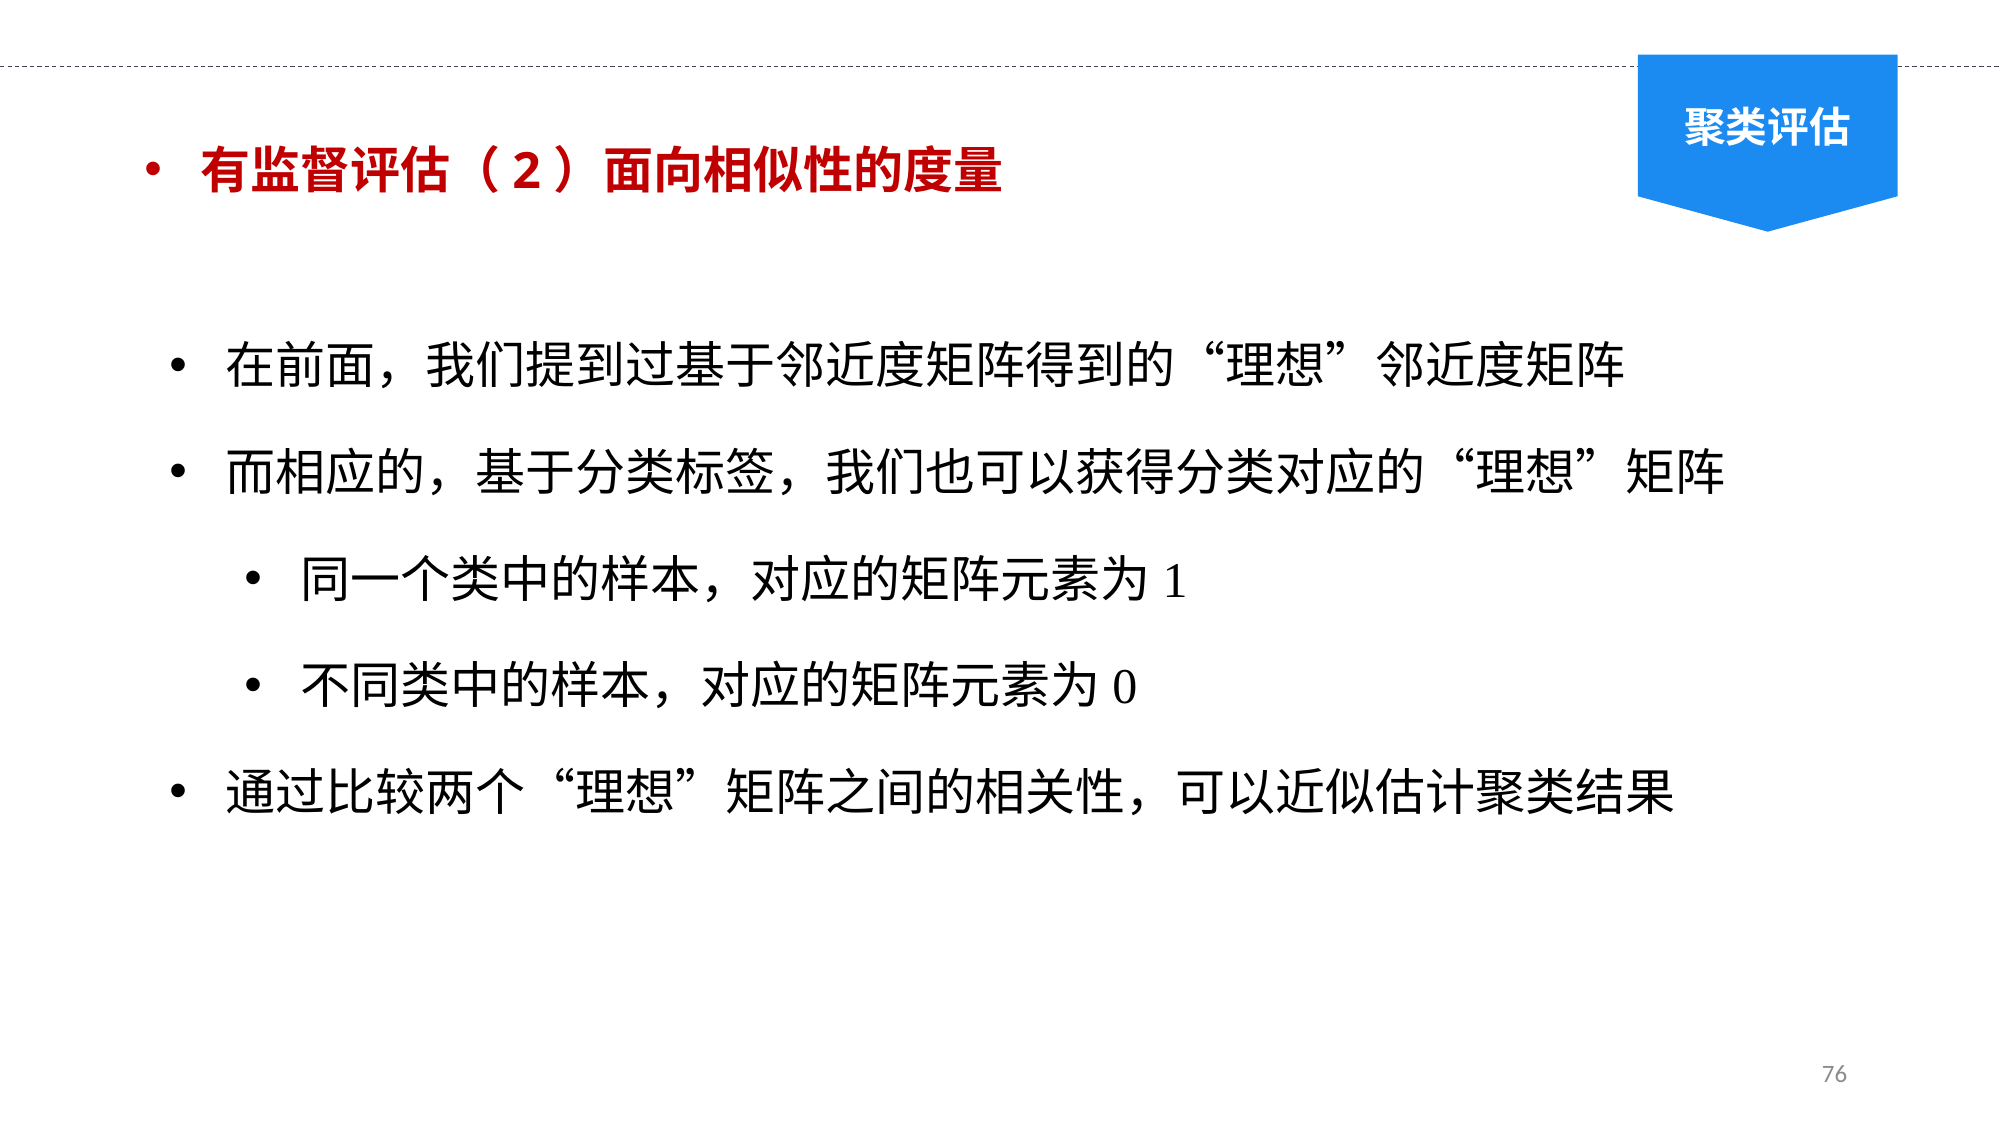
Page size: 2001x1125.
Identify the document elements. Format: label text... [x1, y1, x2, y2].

text_box [1636, 53, 1899, 66]
text_box 有监督评估（2）面向相似性的度量 [54, 124, 1946, 206]
text_box [1636, 67, 1899, 124]
slide_number 76 [1412, 1042, 1863, 1103]
text_box 聚类评估 [1669, 93, 1867, 124]
text_box 在前面，我们提到过基于邻近度矩阵得到的“理想”邻近度矩阵 而相应的，基于分类标签，我们也可以获得分类对应的“理想”矩阵 同一个类中的样本，对应的矩阵元素为1 不同类中的样本，对应的矩阵元素为0 通过比较两个“理想”矩阵之间的相关性，可以近似估计聚类结果 [79, 296, 1893, 828]
text_box [1669, 206, 1866, 233]
